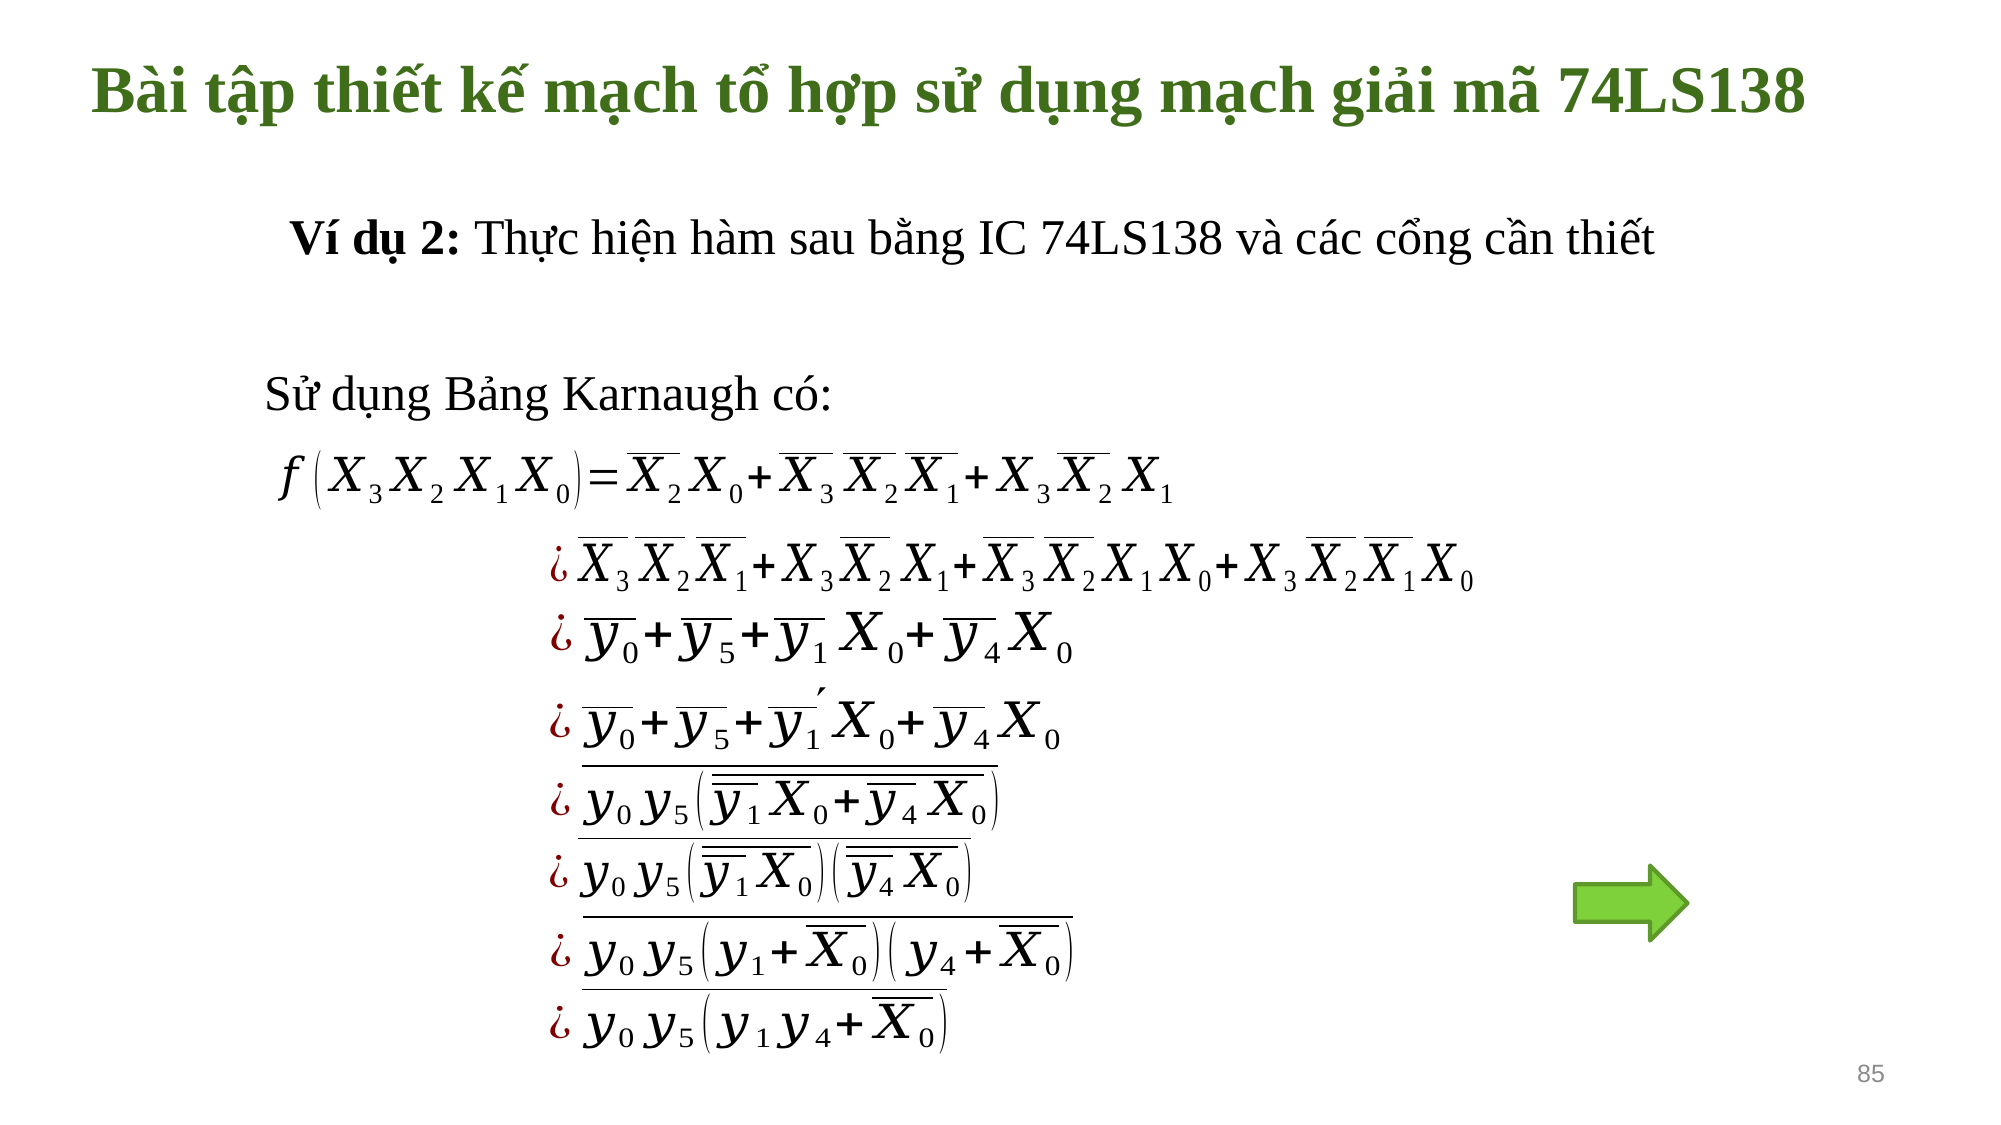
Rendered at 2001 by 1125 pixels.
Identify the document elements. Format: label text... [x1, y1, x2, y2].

text_box [1572, 863, 1690, 943]
text_box Sử dụng Bảng Karnaugh có: [249, 343, 850, 428]
title Bài tập thiết kế mạch tổ hợp sử dụng mạch giải mã 74LS138 [51, 11, 1849, 162]
slide_number 85 [1433, 1042, 1900, 1103]
